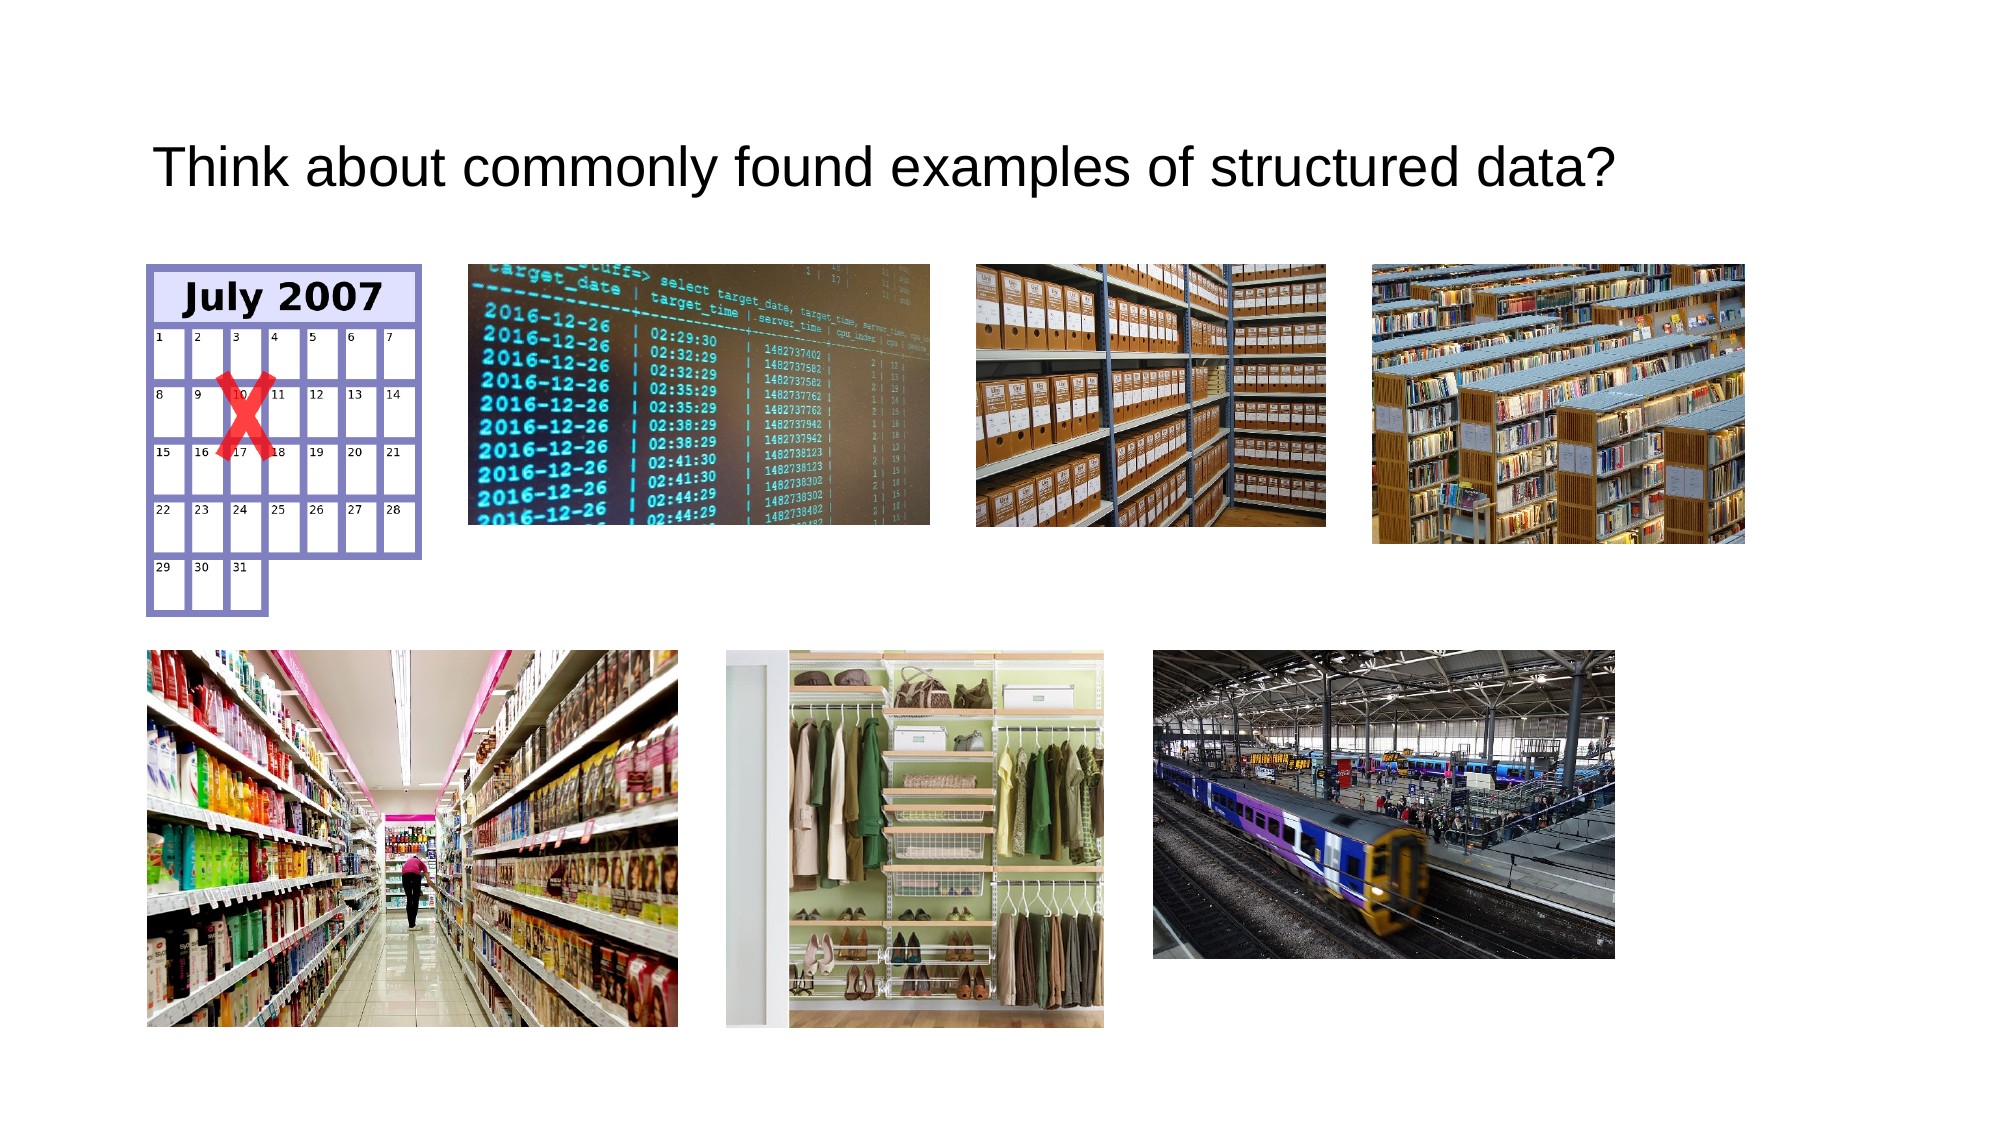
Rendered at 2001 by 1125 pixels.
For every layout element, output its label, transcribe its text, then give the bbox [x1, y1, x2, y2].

picture [726, 650, 1104, 1028]
picture [146, 264, 422, 617]
picture [147, 650, 678, 1027]
picture [468, 264, 930, 525]
picture [1153, 650, 1615, 959]
picture [976, 264, 1326, 527]
title Think about commonly found examples of structured data? [137, 59, 1863, 278]
picture [1372, 264, 1745, 544]
